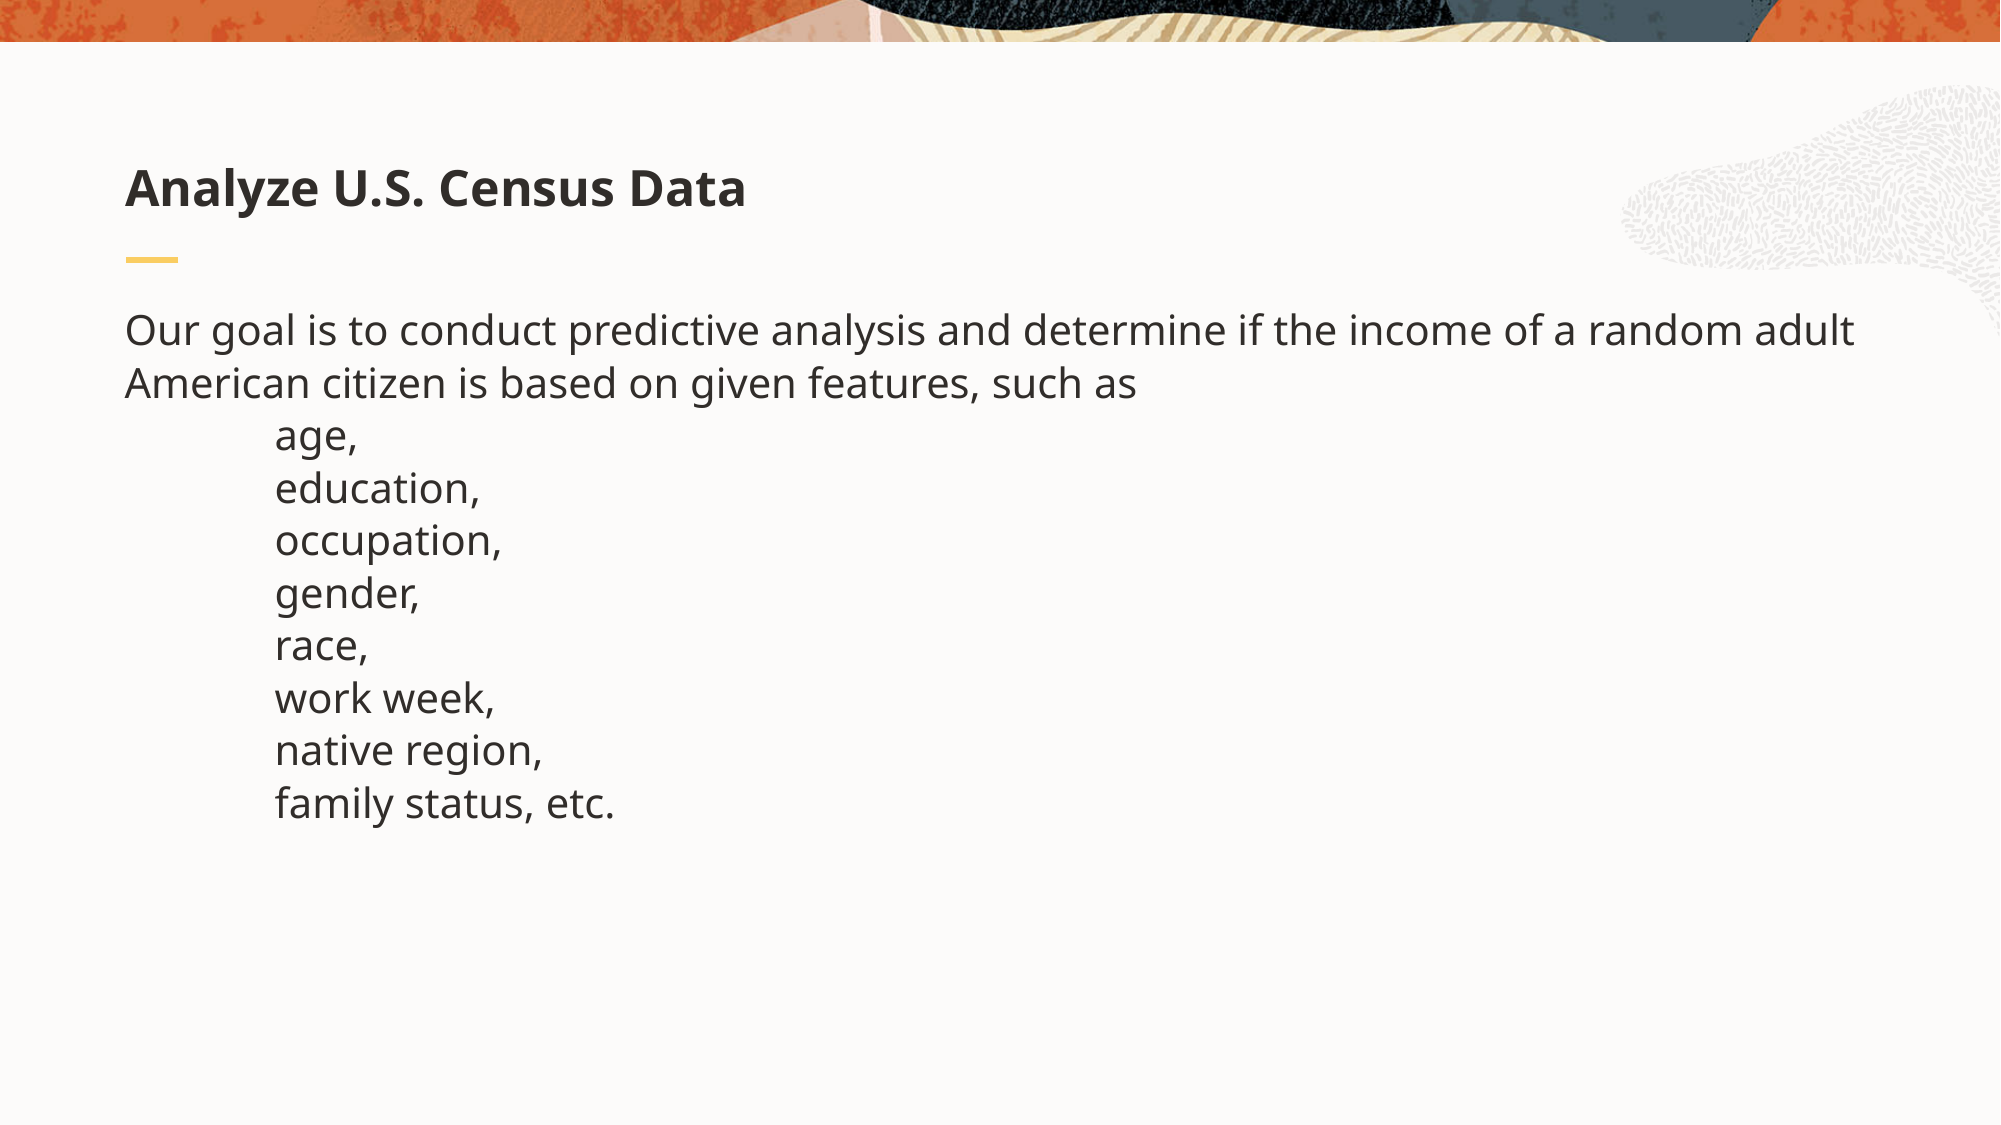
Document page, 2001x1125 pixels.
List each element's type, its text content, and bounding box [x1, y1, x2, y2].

list Our goal is to conduct predictive analysis and determine if the income of a random adult American citizen is based on given features, such as age, education, occupation, gender, race, work week, native region, family status, etc. [124, 301, 1875, 1001]
title Analyze U.S. Census Data [125, 83, 1876, 219]
picture [0, 0, 2000, 42]
